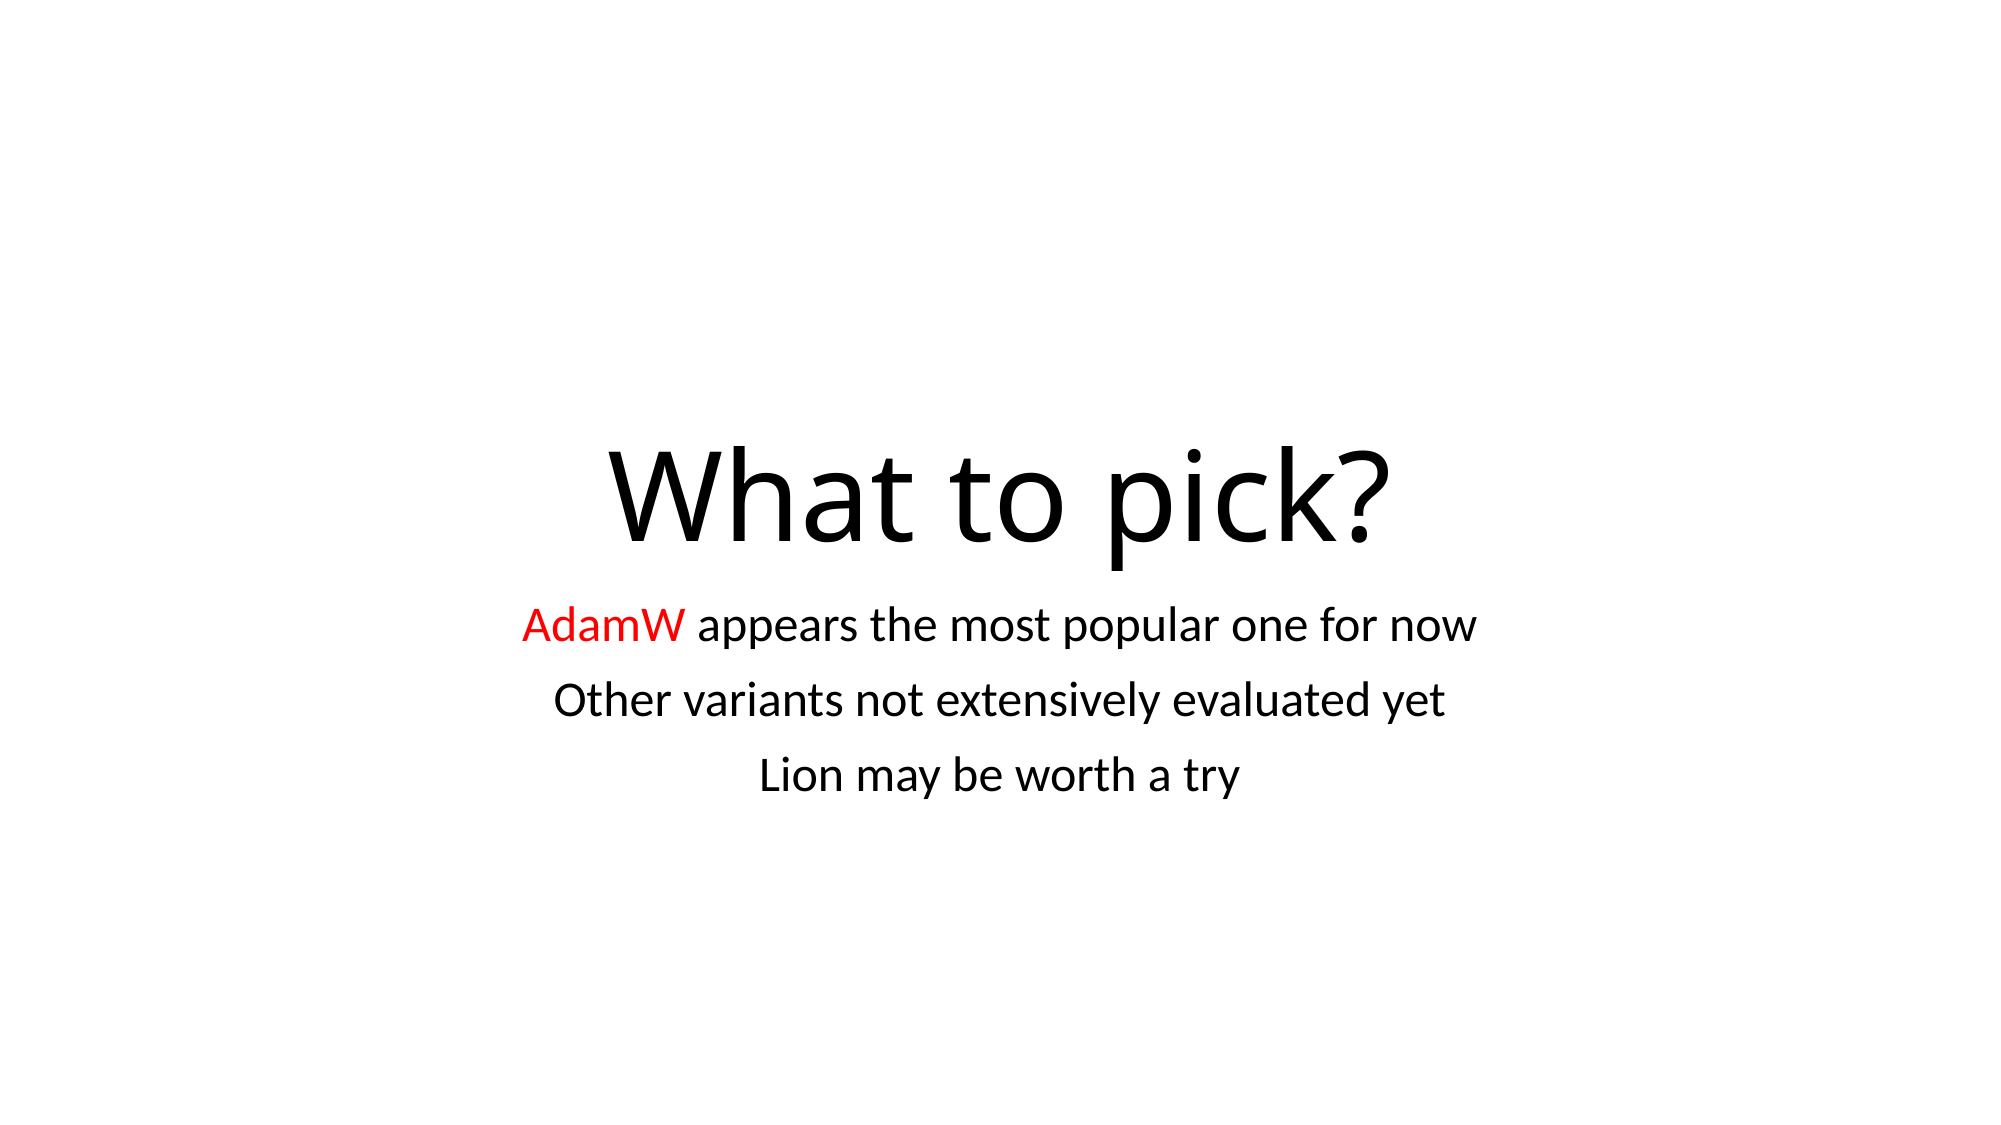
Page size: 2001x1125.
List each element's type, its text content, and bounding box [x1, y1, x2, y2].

title What to pick? [249, 184, 1750, 576]
subtitle AdamW appears the most popular one for now Other variants not extensively evaluated yet Lion may be worth a try [249, 590, 1750, 863]
